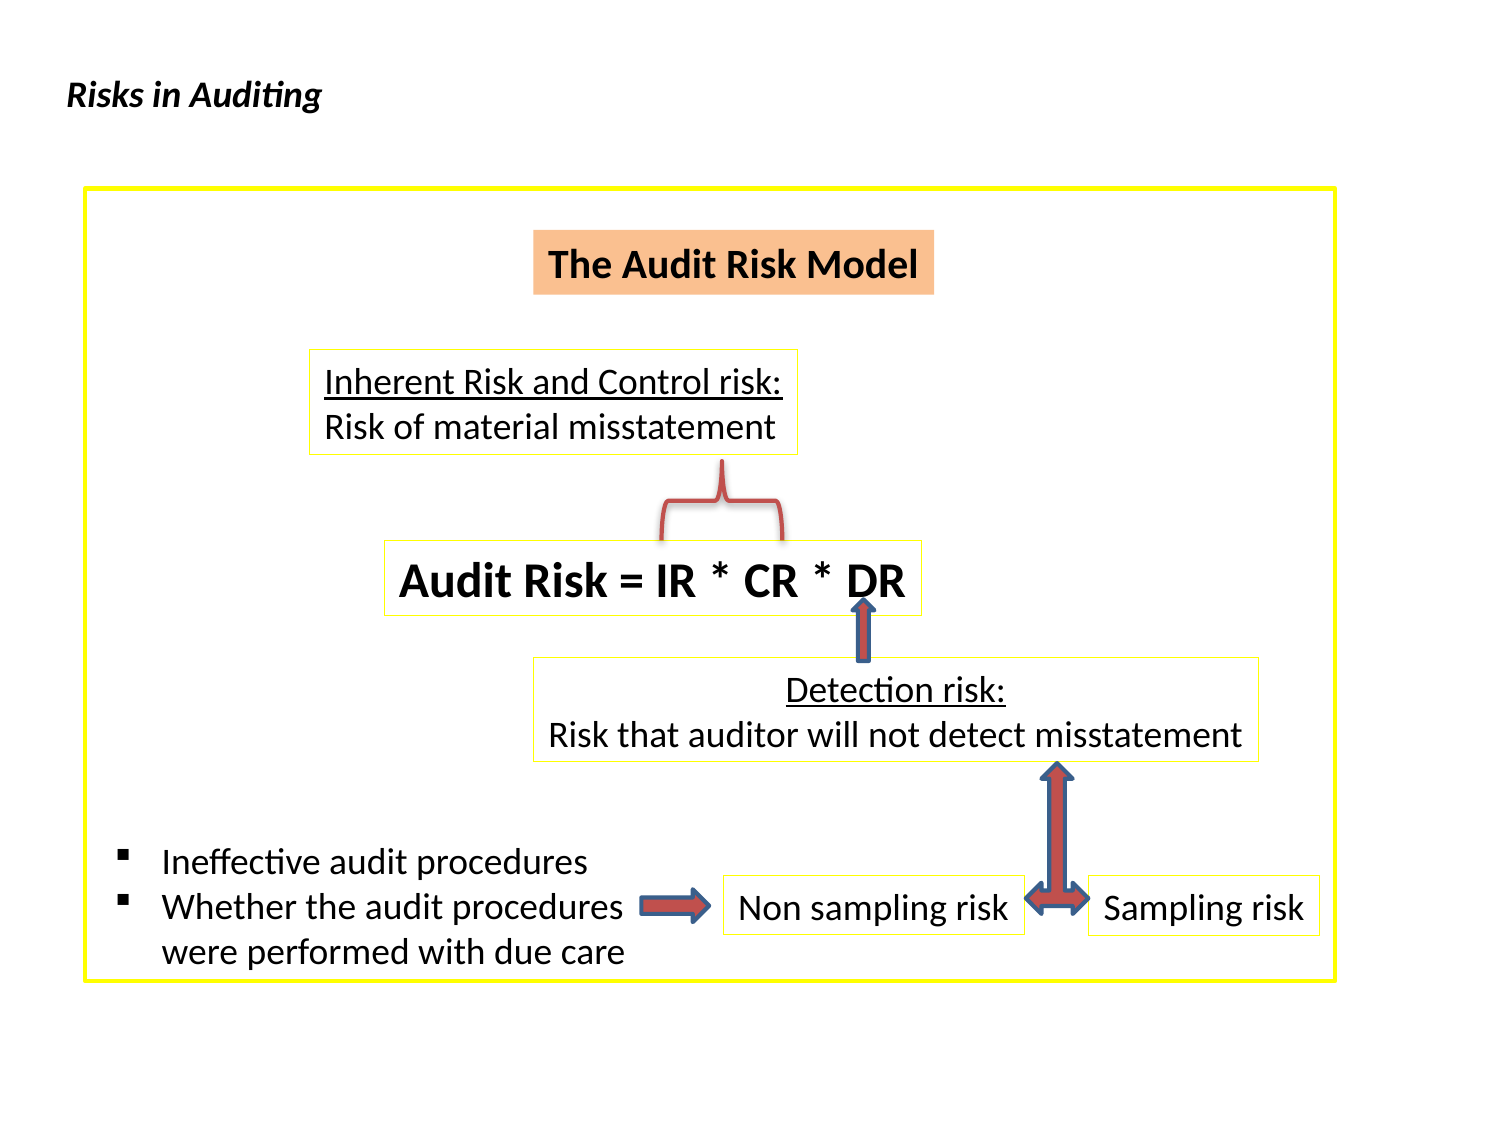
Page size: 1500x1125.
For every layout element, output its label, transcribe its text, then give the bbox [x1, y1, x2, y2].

text_box Non sampling risk [723, 875, 1025, 935]
text_box [639, 887, 712, 925]
text_box Sampling risk [1088, 875, 1320, 936]
text_box Detection risk: Risk that auditor will not detect misstatement [533, 657, 1259, 762]
text_box [659, 459, 785, 541]
text_box [83, 186, 1337, 983]
text_box Risks in Auditing [51, 62, 338, 123]
text_box Audit Risk = IR * CR * DR [384, 540, 922, 616]
text_box [1023, 761, 1091, 916]
text_box Ineffective audit procedures Whether the audit procedures were performed with due care [99, 829, 653, 980]
text_box Inherent Risk and Control risk: Risk of material misstatement [309, 349, 798, 455]
text_box The Audit Risk Model [533, 229, 935, 295]
text_box [850, 597, 877, 664]
